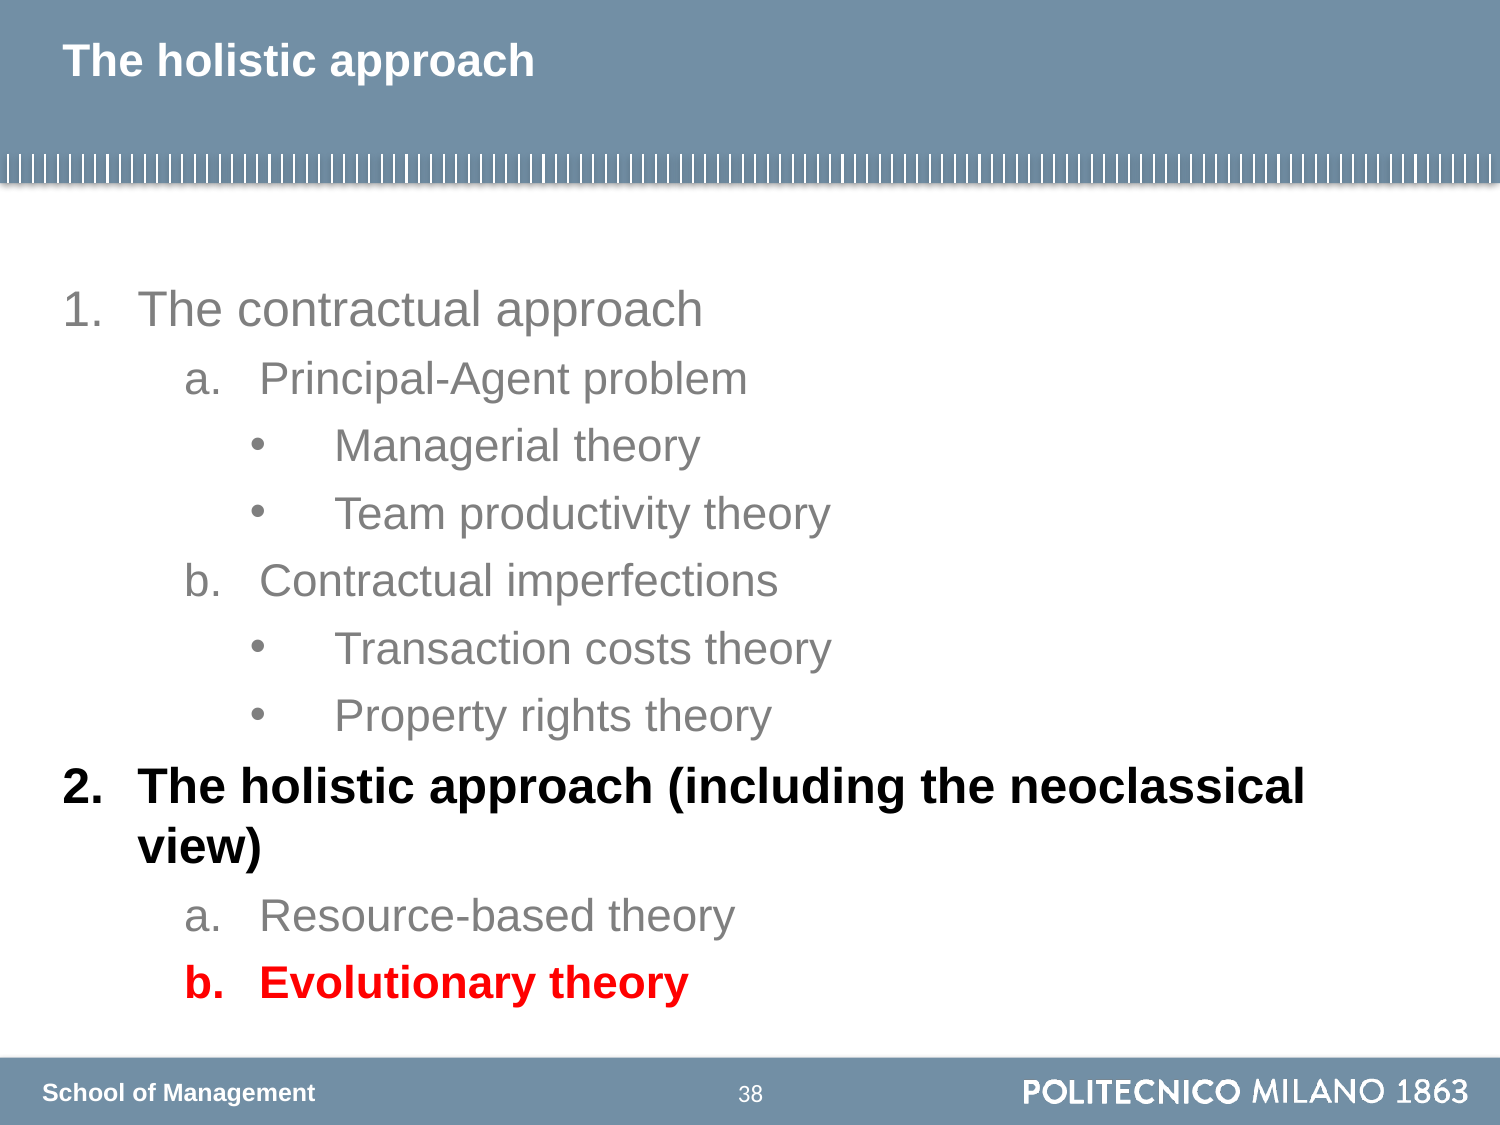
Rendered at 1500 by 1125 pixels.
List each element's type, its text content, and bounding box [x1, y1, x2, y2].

title The holistic approach [47, 22, 1455, 154]
slide_number 37 [575, 1062, 926, 1123]
picture [1017, 1066, 1474, 1115]
list The contractual approach Principal-Agent problem Managerial theory Team productivity theory Contractual imperfections Transaction costs theory Property rights theory The holistic approach (including the neoclassical view) Resource-based theory Evolutionary theory [47, 201, 1455, 1044]
